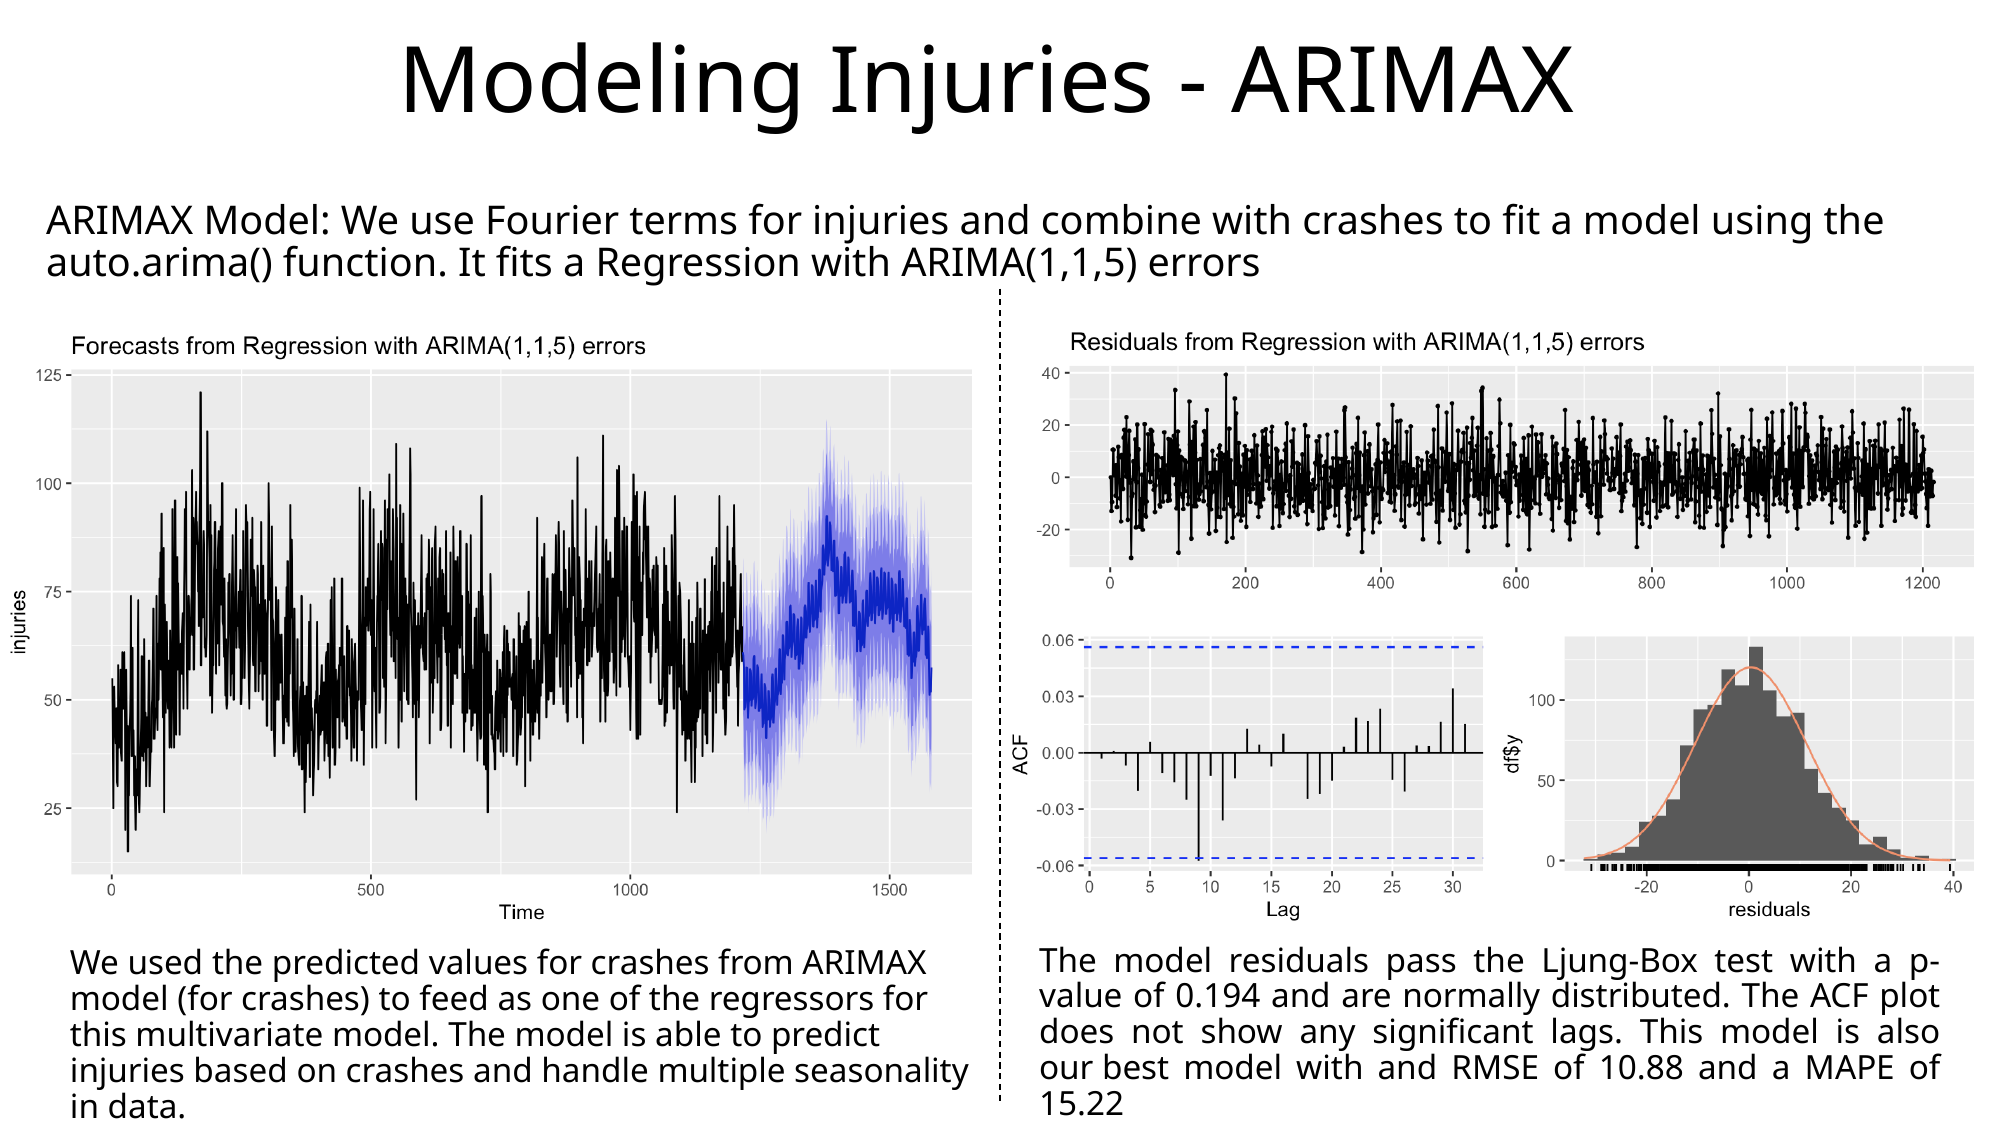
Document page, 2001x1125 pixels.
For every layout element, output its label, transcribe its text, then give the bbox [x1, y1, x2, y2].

picture [2, 318, 986, 926]
text_box The model residuals pass the Ljung-Box test with a p-value of 0.194 and are normally distributed. The ACF plot does not show any significant lags. This model is also our best model with and RMSE of 10.88 and a MAPE of 15.22 [1024, 936, 1957, 1125]
text_box ARIMAX Model: We use Fourier terms for injuries and combine with crashes to fit a model using the auto.arima() function. It fits a Regression with ARIMA(1,1,5) errors [30, 192, 1969, 339]
text_box We used the predicted values for crashes from ARIMAX model (for crashes) to feed as one of the regressors for this multivariate model. The model is able to predict injuries based on crashes and handle multiple seasonality in data. [55, 938, 988, 1125]
text_box Modeling Injuries - ARIMAX [254, 0, 1720, 192]
picture [1004, 321, 1988, 930]
